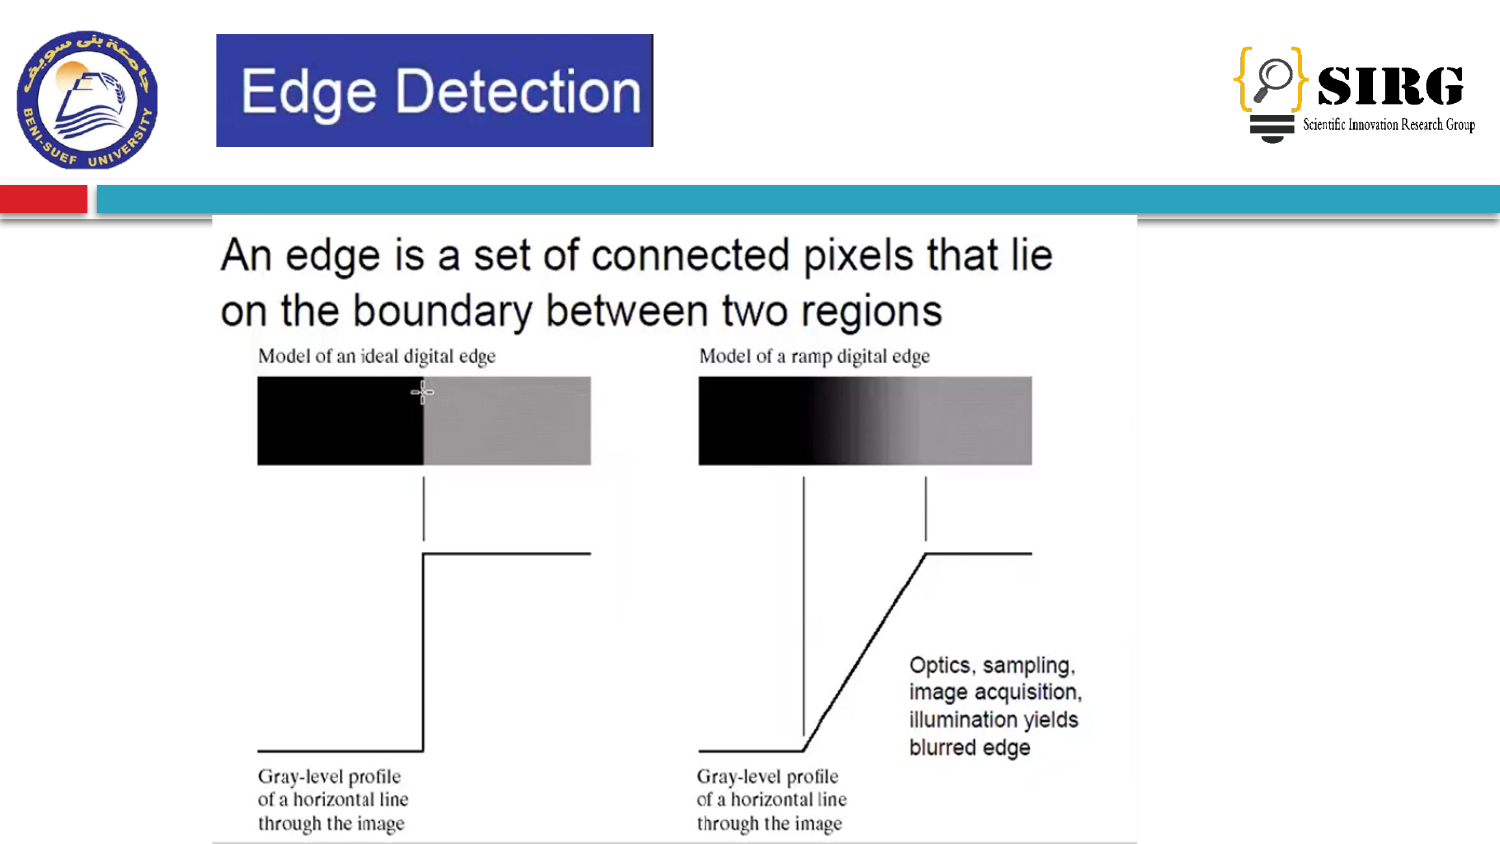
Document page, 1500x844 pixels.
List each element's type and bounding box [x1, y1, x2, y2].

picture [215, 34, 654, 148]
picture [212, 215, 1138, 844]
picture [15, 29, 160, 173]
slide_number [0, 184, 88, 215]
picture [1199, 0, 1500, 200]
